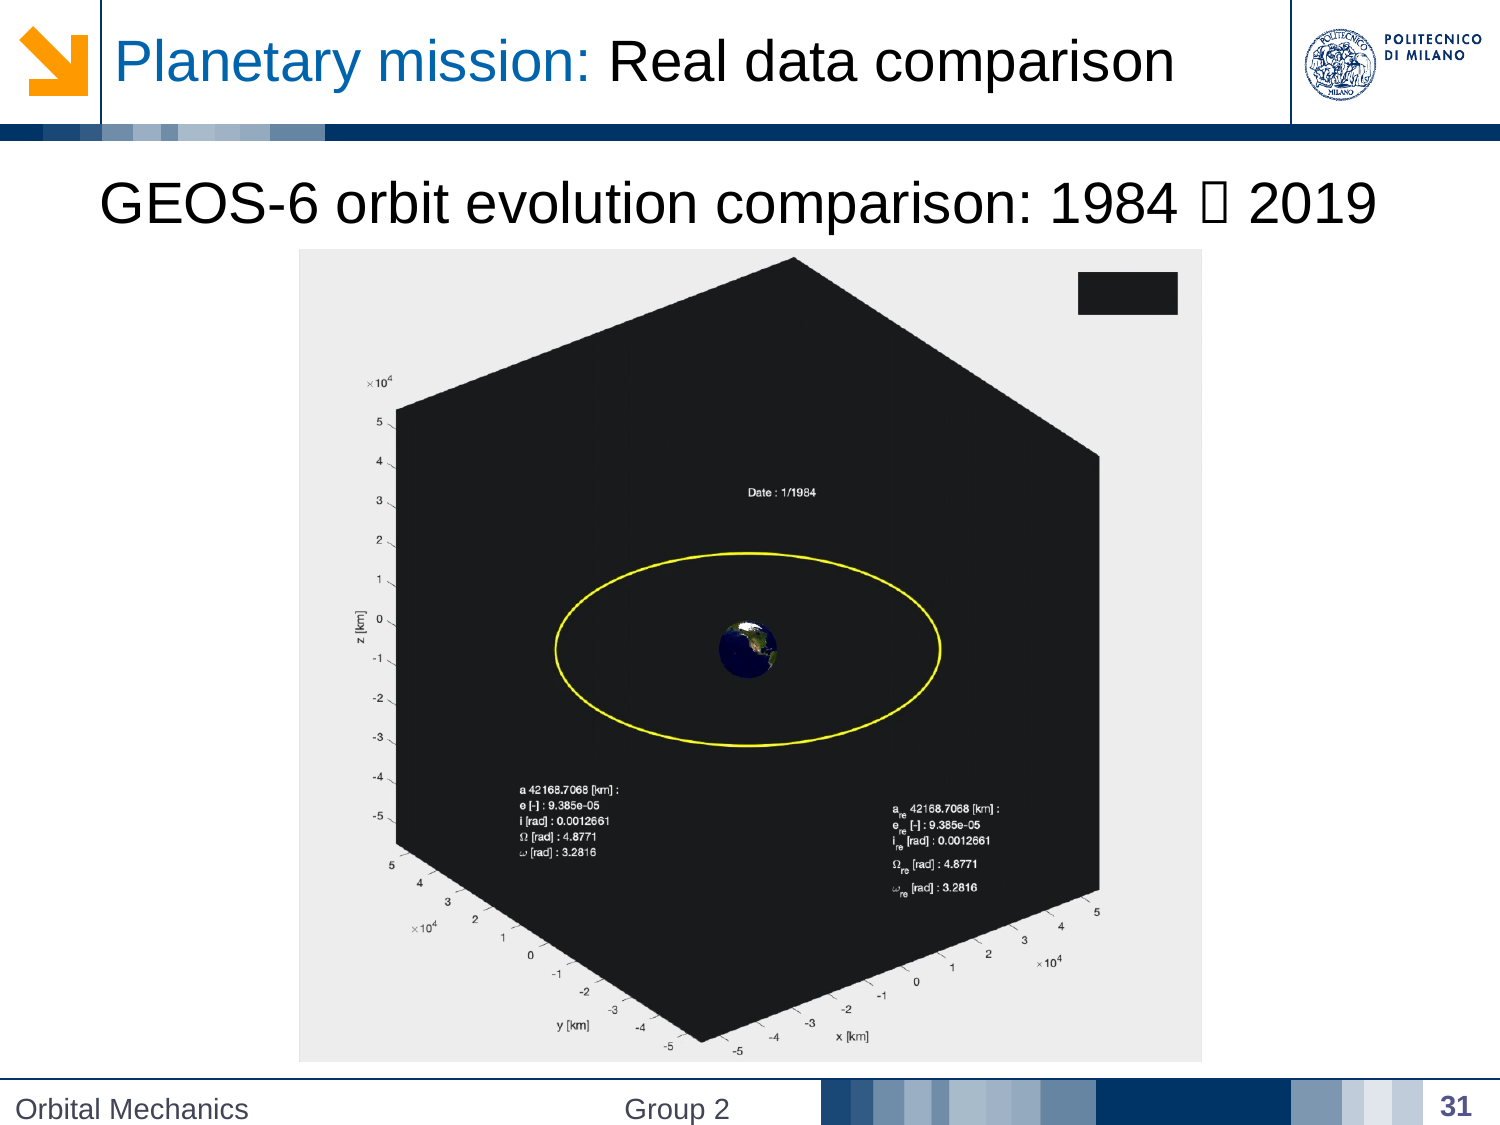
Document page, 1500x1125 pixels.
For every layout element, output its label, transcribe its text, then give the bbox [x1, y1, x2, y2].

slide_number 31 [1412, 1084, 1500, 1125]
picture [0, 1078, 1500, 1125]
title Planetary mission: Real data comparison [99, 0, 1289, 118]
picture [0, 0, 1500, 141]
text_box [298, 248, 1203, 1063]
footer Orbital Mechanics [0, 1089, 598, 1125]
text_box GEOS-6 orbit evolution comparison: 1984  2019 [12, 157, 1482, 243]
slide_number Group 2 [609, 1089, 809, 1125]
